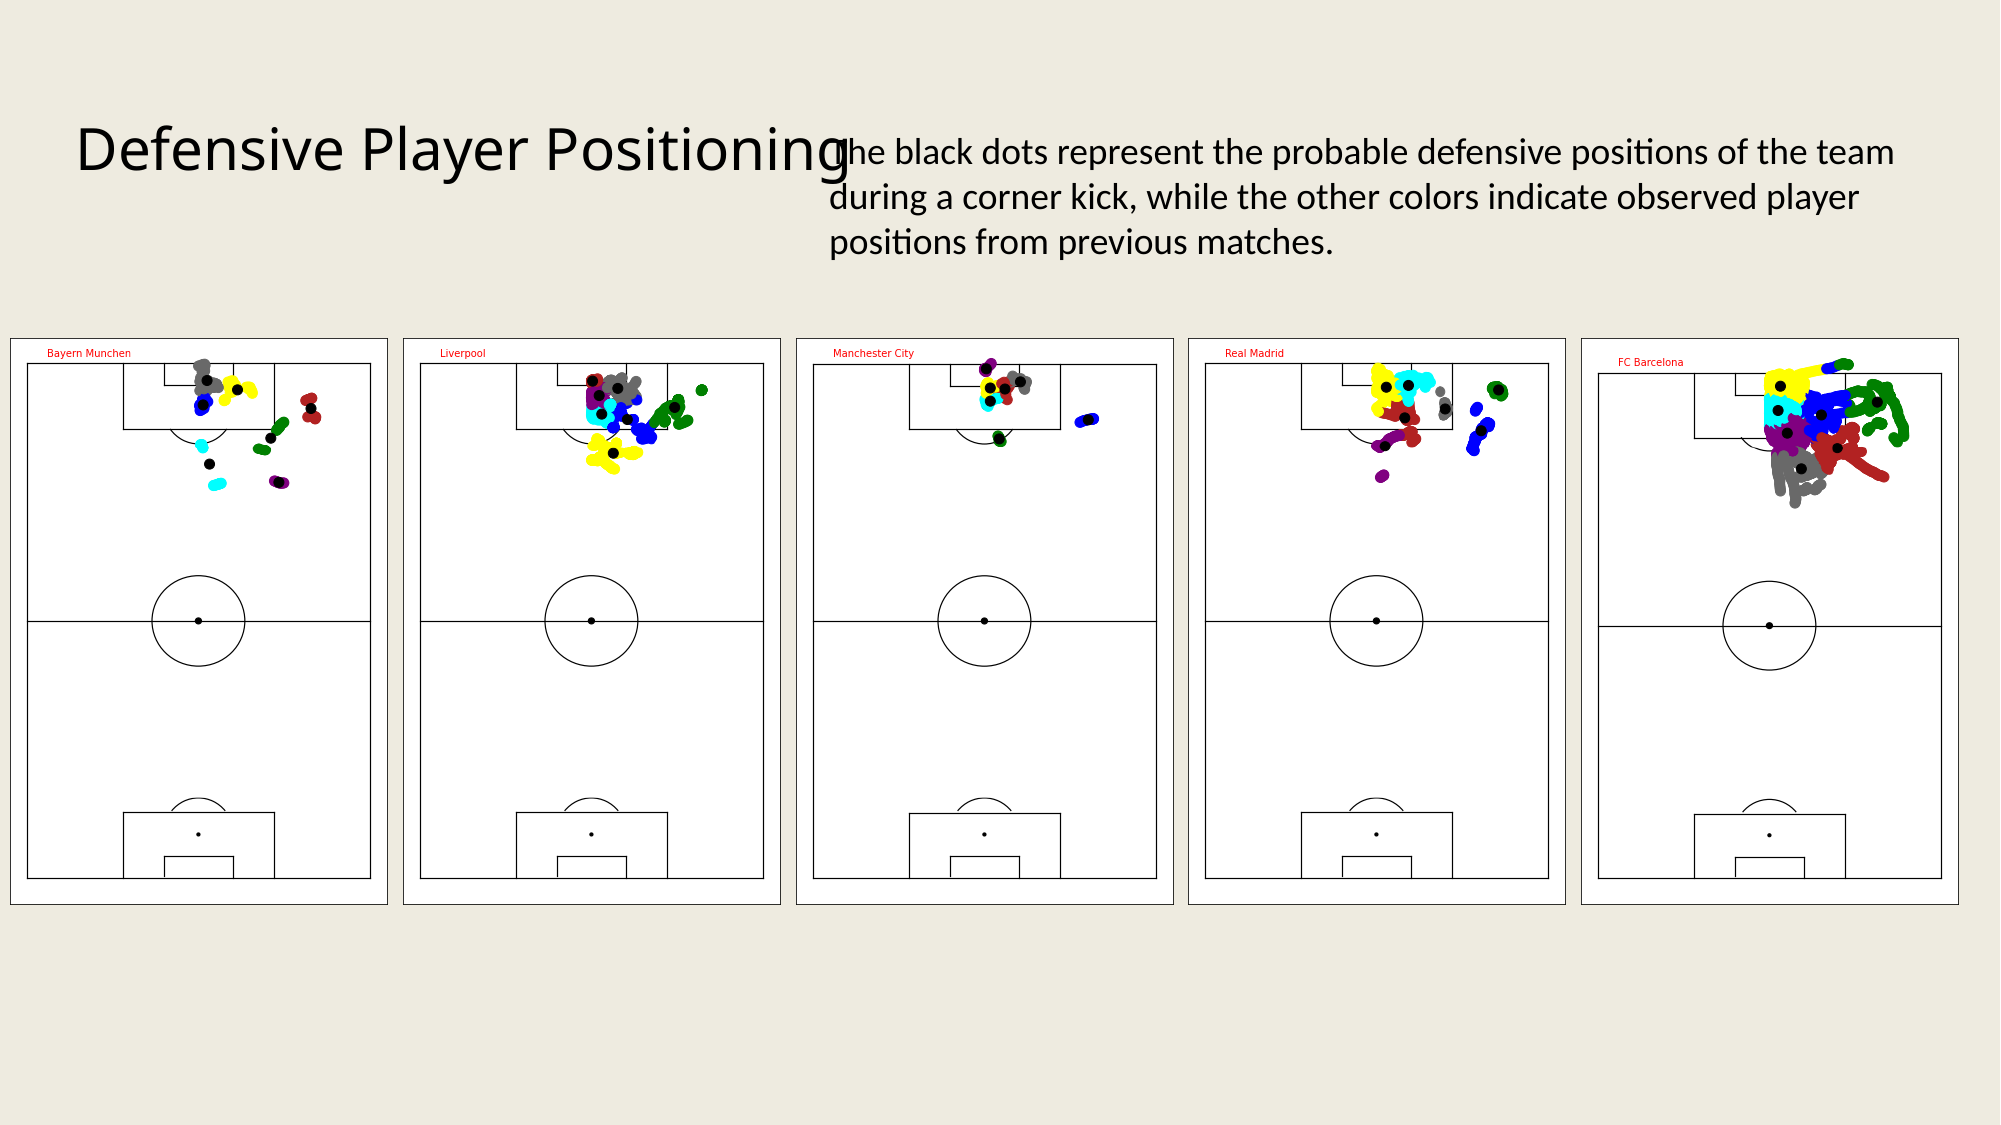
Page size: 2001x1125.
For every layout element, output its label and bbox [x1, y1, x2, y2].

picture [0, 331, 1964, 914]
text_box [0, 0, 2000, 1125]
